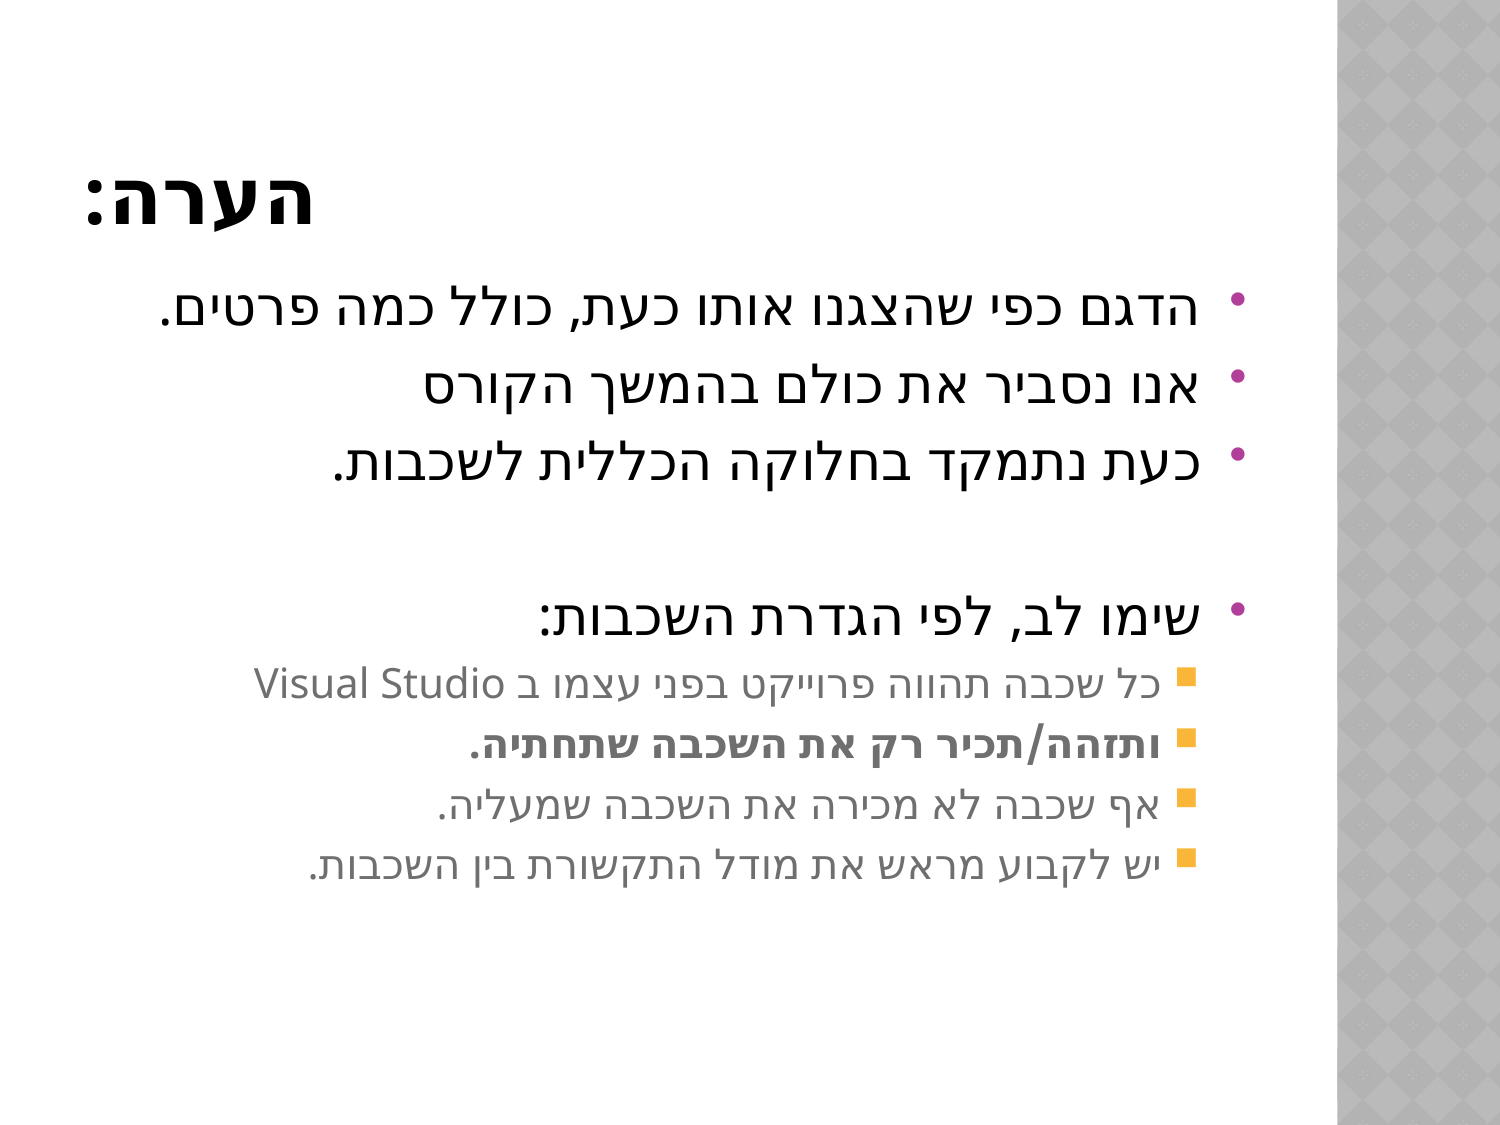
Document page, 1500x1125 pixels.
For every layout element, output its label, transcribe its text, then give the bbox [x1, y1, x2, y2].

title הערה: [75, 52, 1263, 240]
list הדגם כפי שהצגנו אותו כעת, כולל כמה פרטים. אנו נסביר את כולם בהמשך הקורס כעת נתמקד בחלוקה הכללית לשכבות. שימו לב, לפי הגדרת השכבות: כל שכבה תהווה פרוייקט בפני עצמו ב Visual Studio ותזהה/תכיר רק את השכבה שתחתיה. אף שכבה לא מכירה את השכבה שמעליה. יש לקבוע מראש את מודל התקשורת בין השכבות. [75, 264, 1263, 1059]
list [1337, 0, 1500, 1125]
